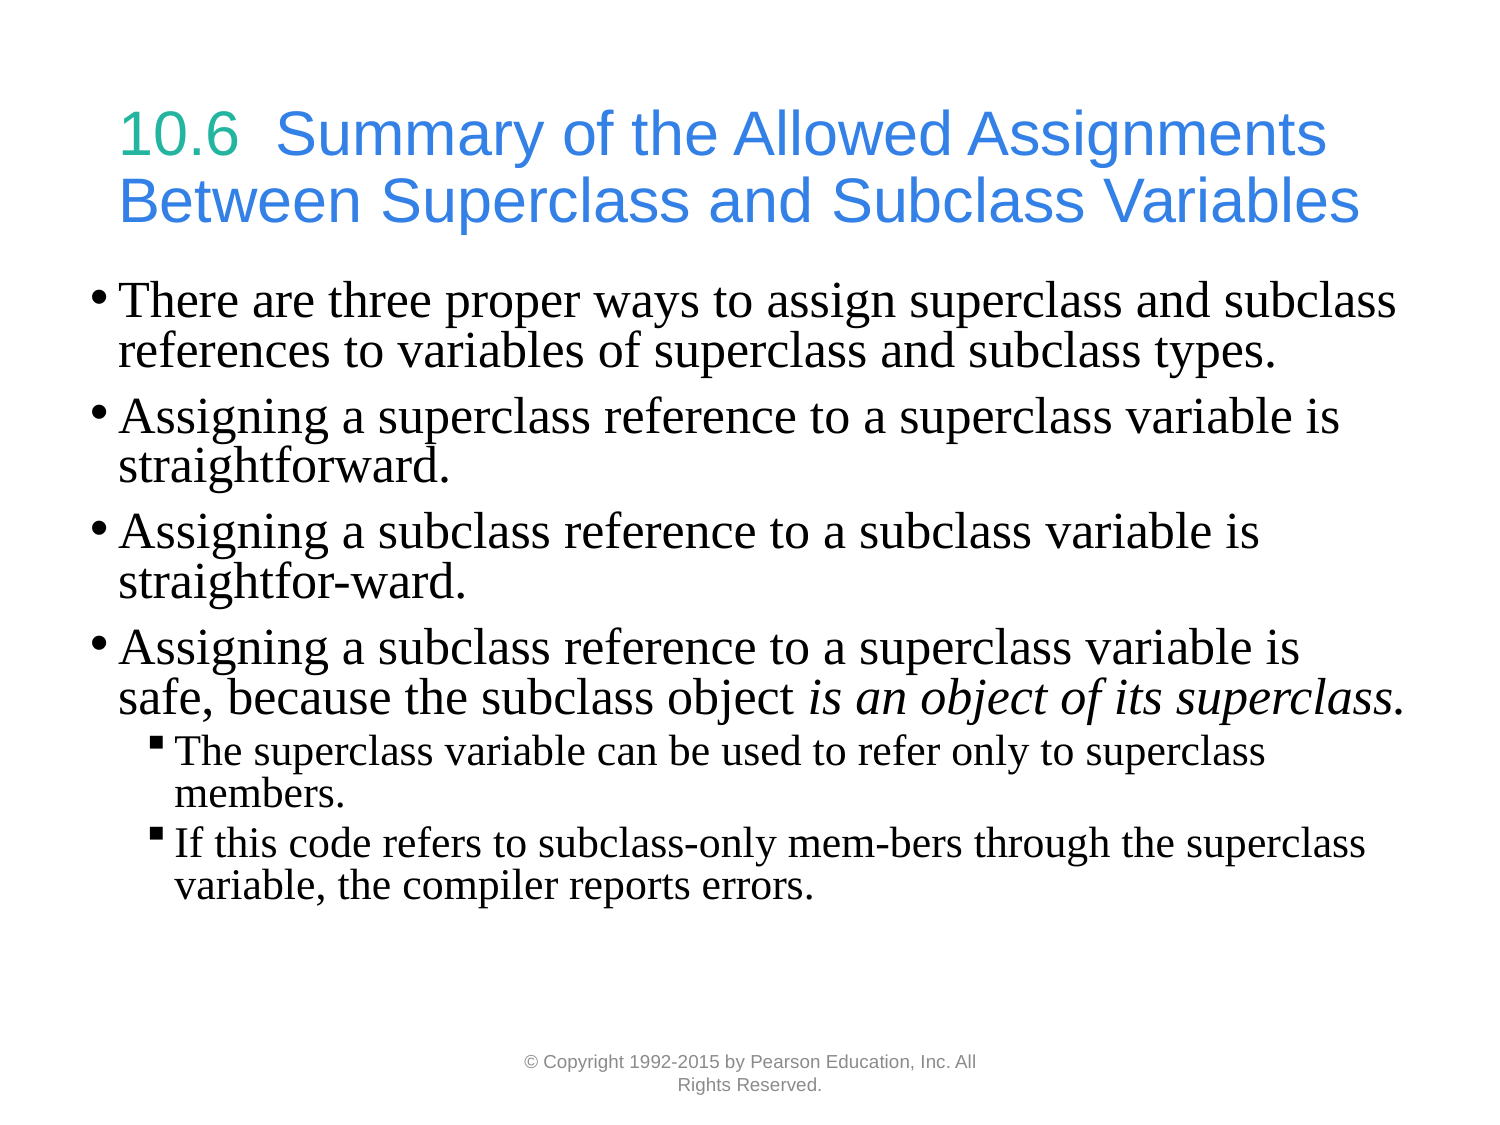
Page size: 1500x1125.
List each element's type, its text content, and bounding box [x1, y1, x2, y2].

list There are three proper ways to assign superclass and subclass references to variables of superclass and subclass types. Assigning a superclass reference to a superclass variable is straightforward. Assigning a subclass reference to a subclass variable is straightfor-ward. Assigning a subclass reference to a superclass variable is safe, because the subclass object is an object of its superclass. The superclass variable can be used to refer only to superclass members. If this code refers to subclass-only mem-bers through the superclass variable, the compiler reports errors. [75, 270, 1425, 1013]
footer © Copyright 1992-2015 by Pearson Education, Inc. All Rights Reserved. [496, 1042, 1004, 1103]
title 10.6 Summary of the Allowed Assignments Between Superclass and Subclass Variables [103, 59, 1397, 270]
